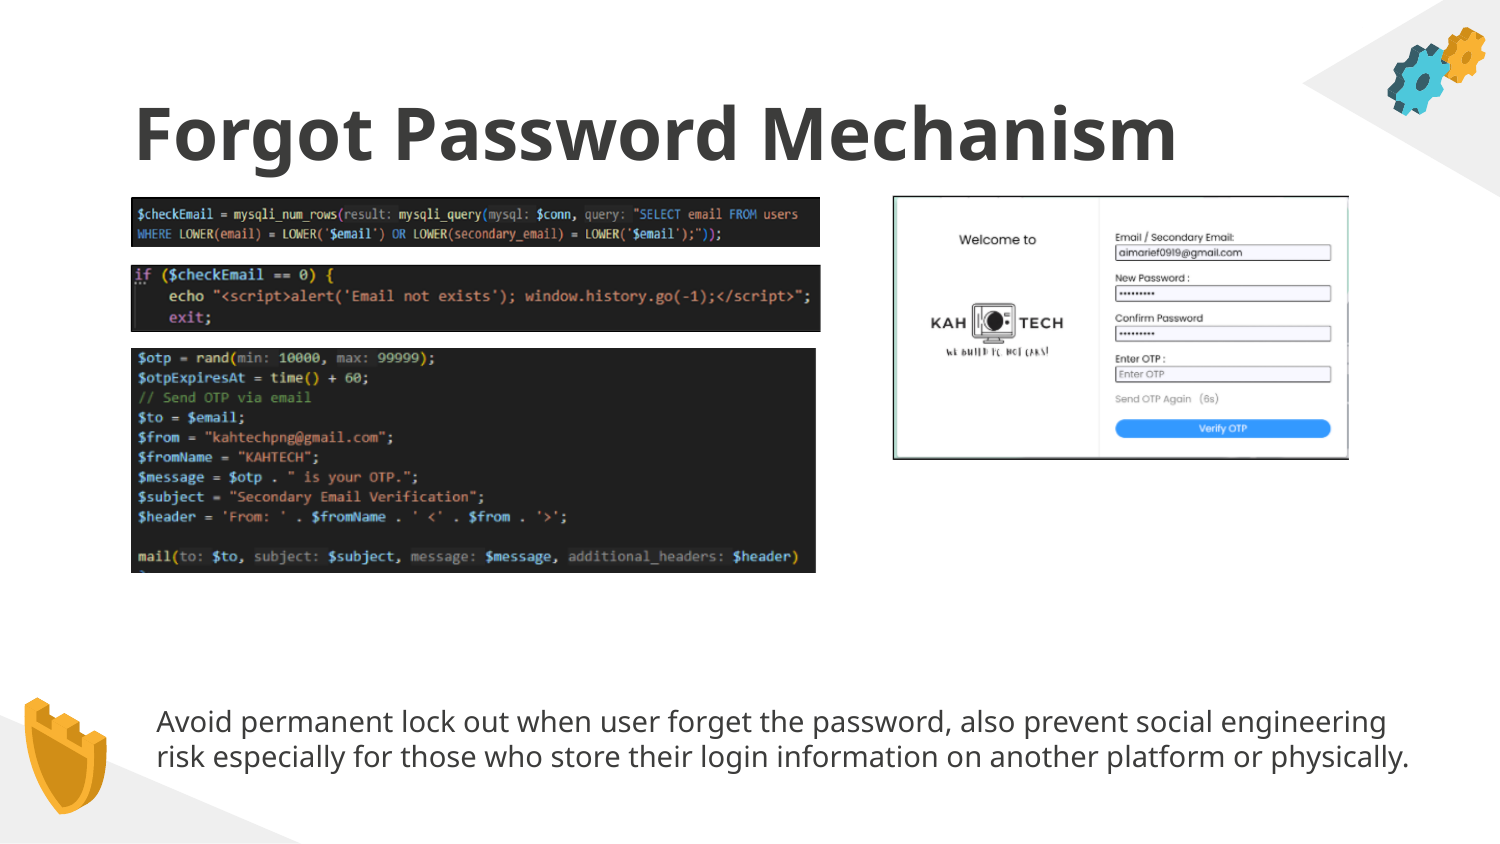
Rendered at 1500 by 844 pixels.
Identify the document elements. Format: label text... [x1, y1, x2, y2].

picture [130, 196, 821, 248]
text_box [1387, 27, 1486, 117]
picture [130, 264, 821, 332]
subtitle Avoid permanent lock out when user forget the password, also prevent social engineering risk especially for those who store their login information on another platform or physically. [118, 688, 1455, 806]
picture [131, 348, 822, 573]
picture [891, 193, 1350, 462]
title Forgot Password Mechanism [118, 72, 1382, 167]
